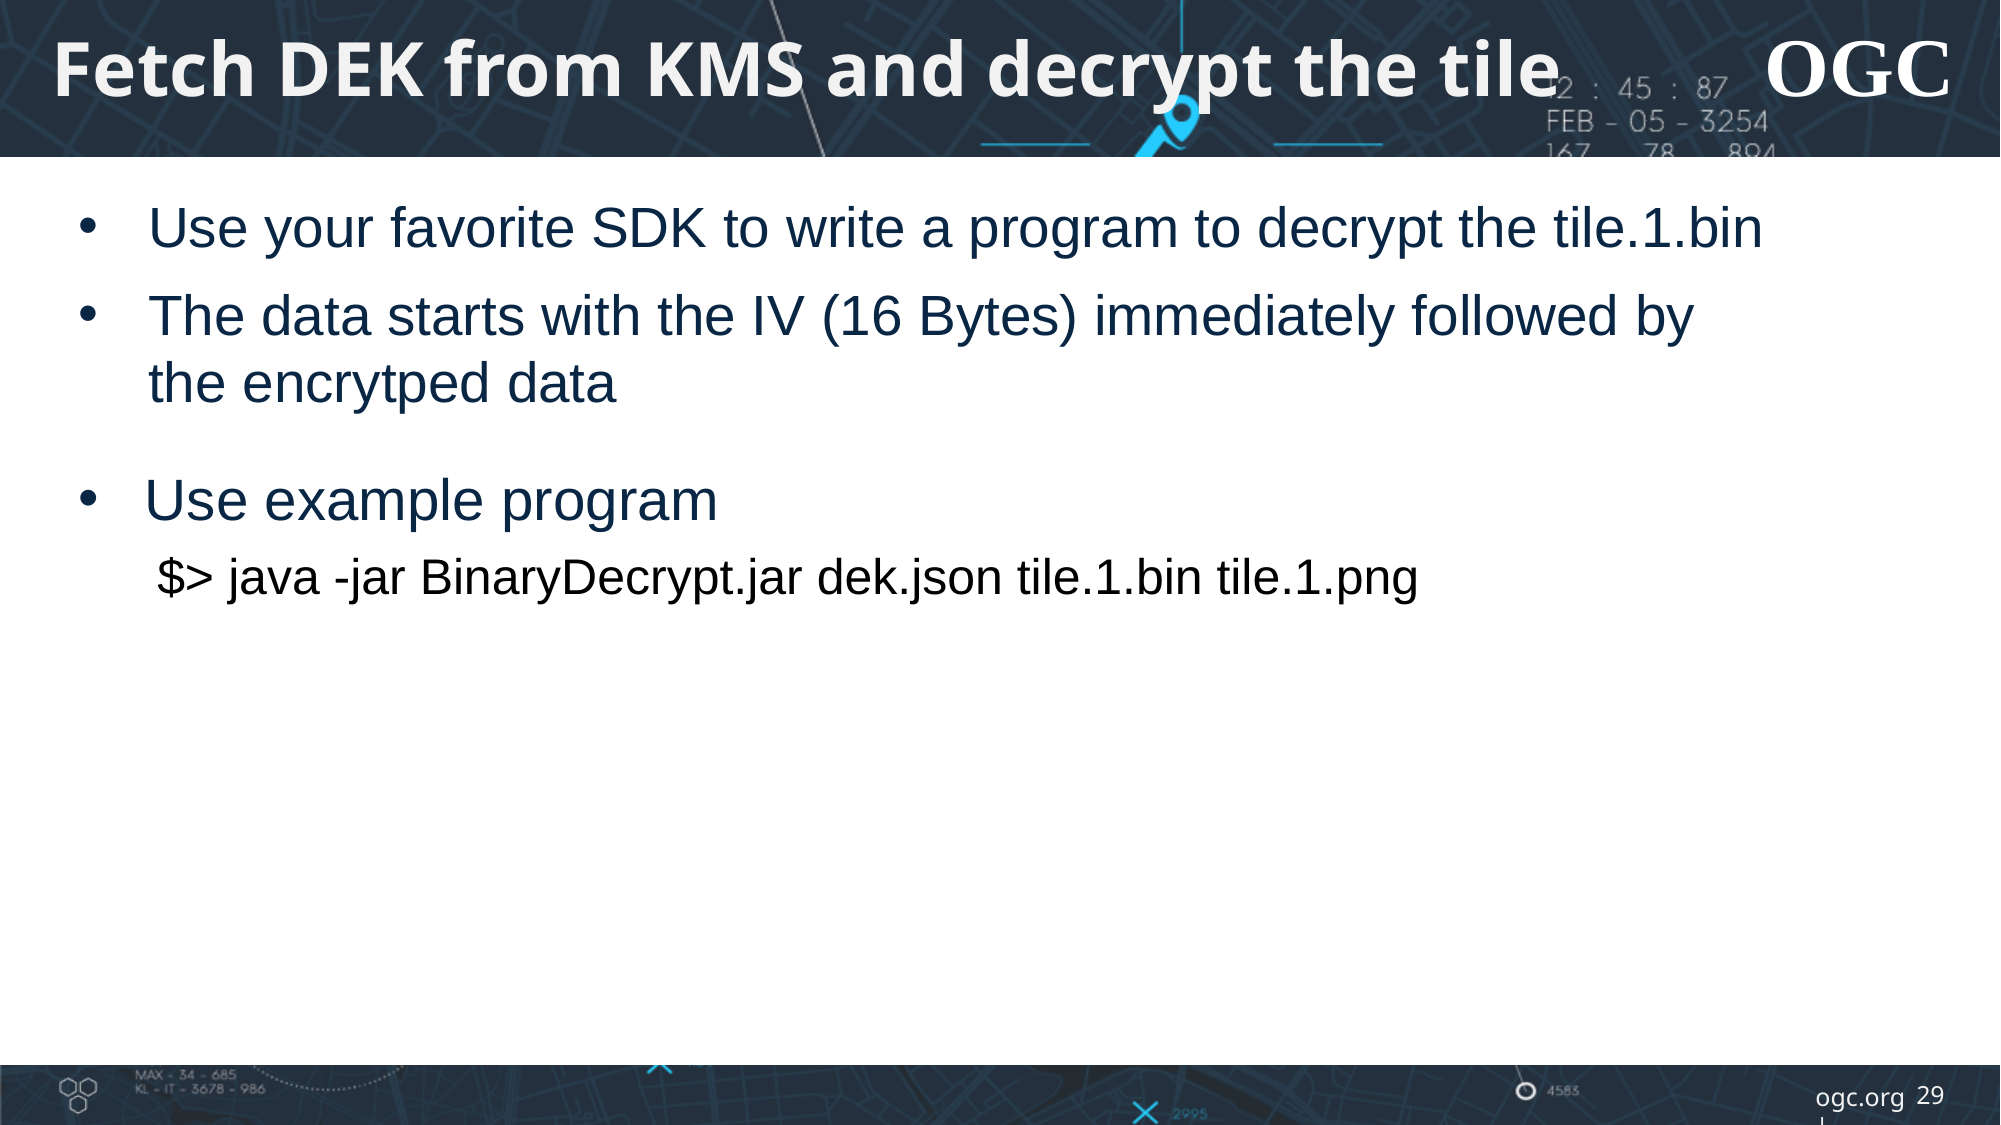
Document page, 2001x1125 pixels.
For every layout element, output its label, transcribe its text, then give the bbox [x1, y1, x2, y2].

text_box Use your favorite SDK to write a program to decrypt the tile.1.bin The data starts with the IV (16 Bytes) immediately followed by the encrytped data [54, 183, 1780, 487]
slide_number 29 [1772, 1073, 1960, 1121]
title Fetch DEK from KMS and decrypt the tile [36, 9, 1762, 135]
list Use example program $> java -jar BinaryDecrypt.jar dek.json tile.1.bin tile.1.png [54, 487, 1780, 685]
picture [51, 1069, 106, 1123]
